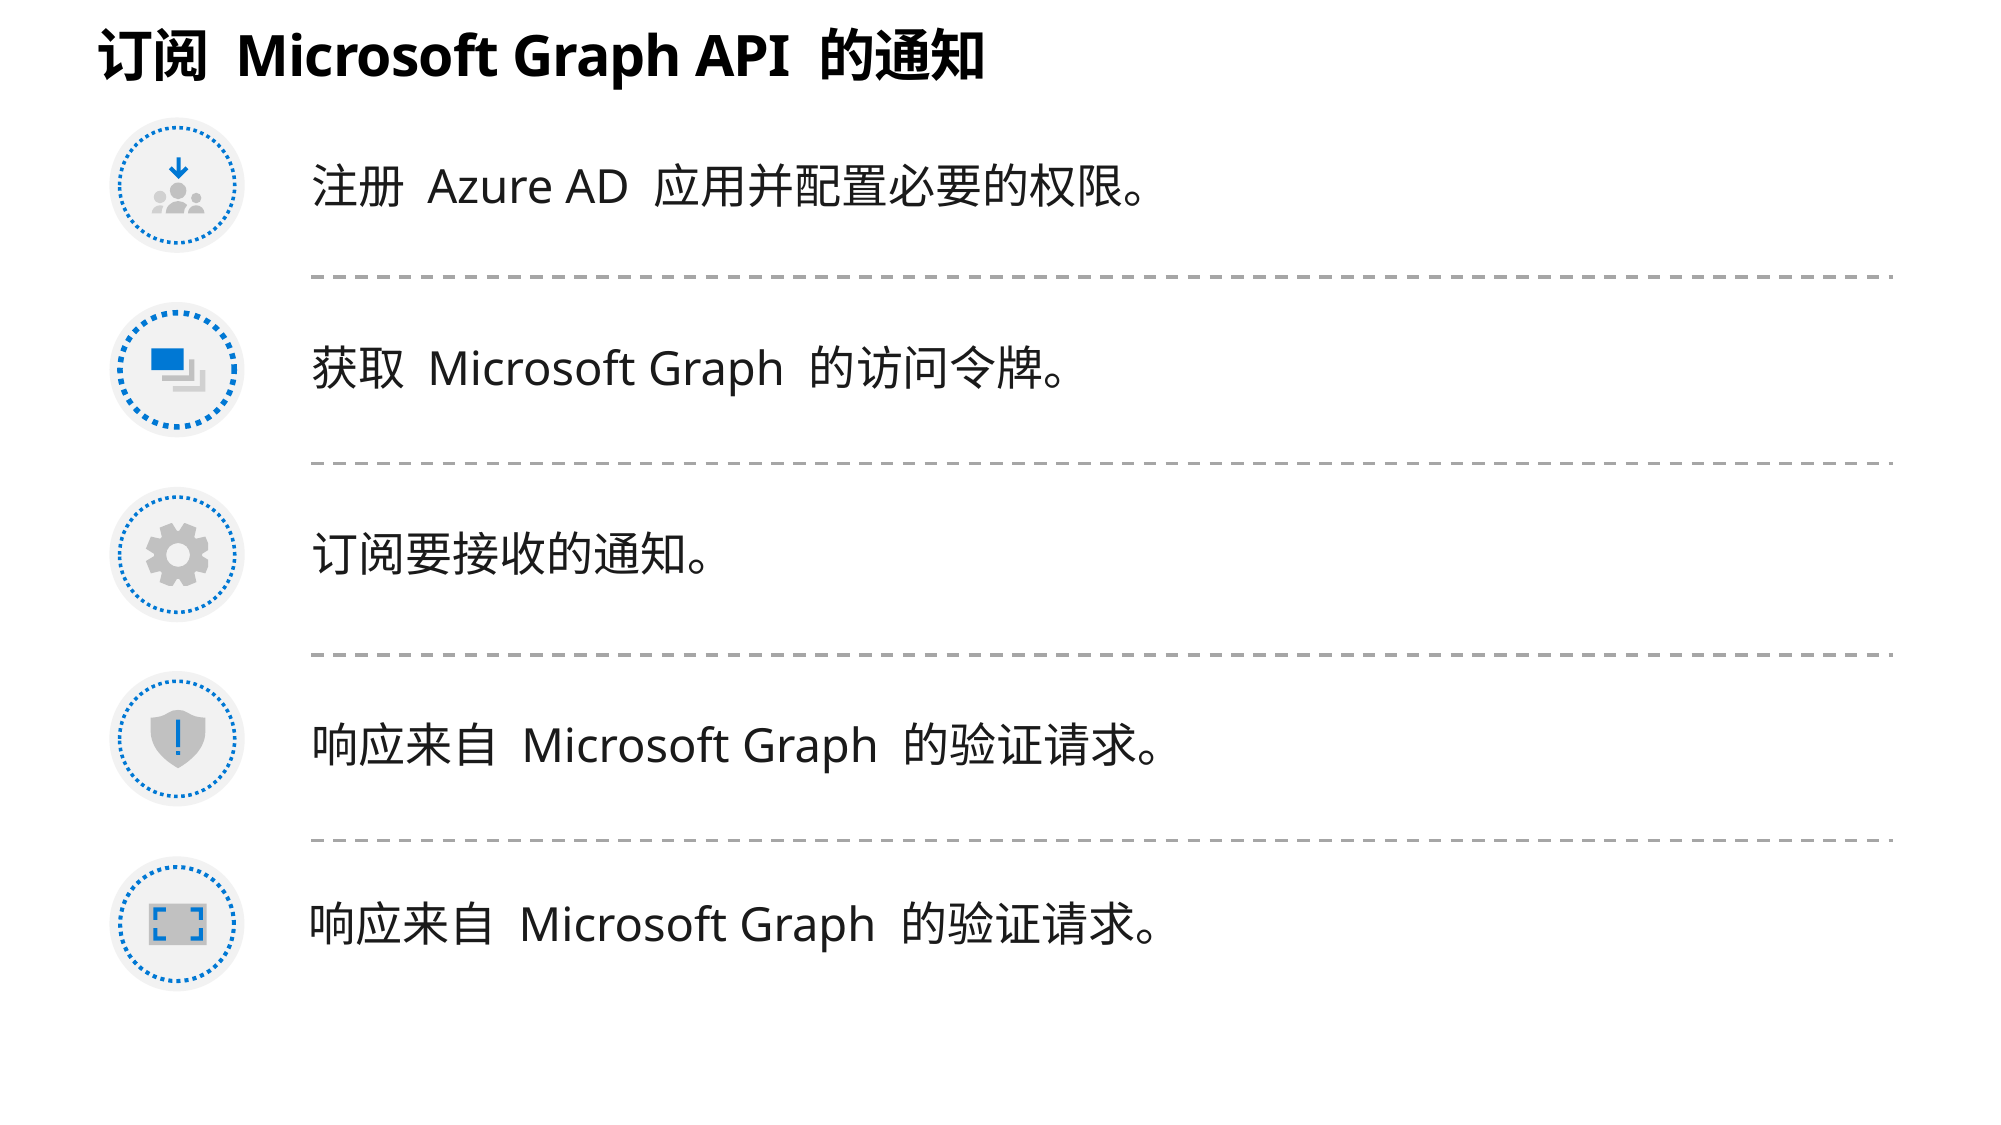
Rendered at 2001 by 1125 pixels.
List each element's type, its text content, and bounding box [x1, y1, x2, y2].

text_box 订阅要接收的通知。 [311, 524, 1894, 582]
picture [108, 670, 245, 807]
text_box 获取 Microsoft Graph 的访问令牌。 [311, 338, 1894, 395]
text_box 注册 Azure AD 应用并配置必要的权限。 [311, 156, 1894, 214]
title 订阅 Microsoft Graph API 的通知 [96, 19, 1904, 91]
text_box 响应来自 Microsoft Graph 的验证请求。 [311, 715, 1894, 773]
picture [108, 117, 245, 253]
picture [108, 486, 245, 623]
text_box 响应来自 Microsoft Graph 的验证请求。 [308, 894, 1891, 951]
picture [108, 301, 245, 438]
picture [108, 855, 245, 992]
